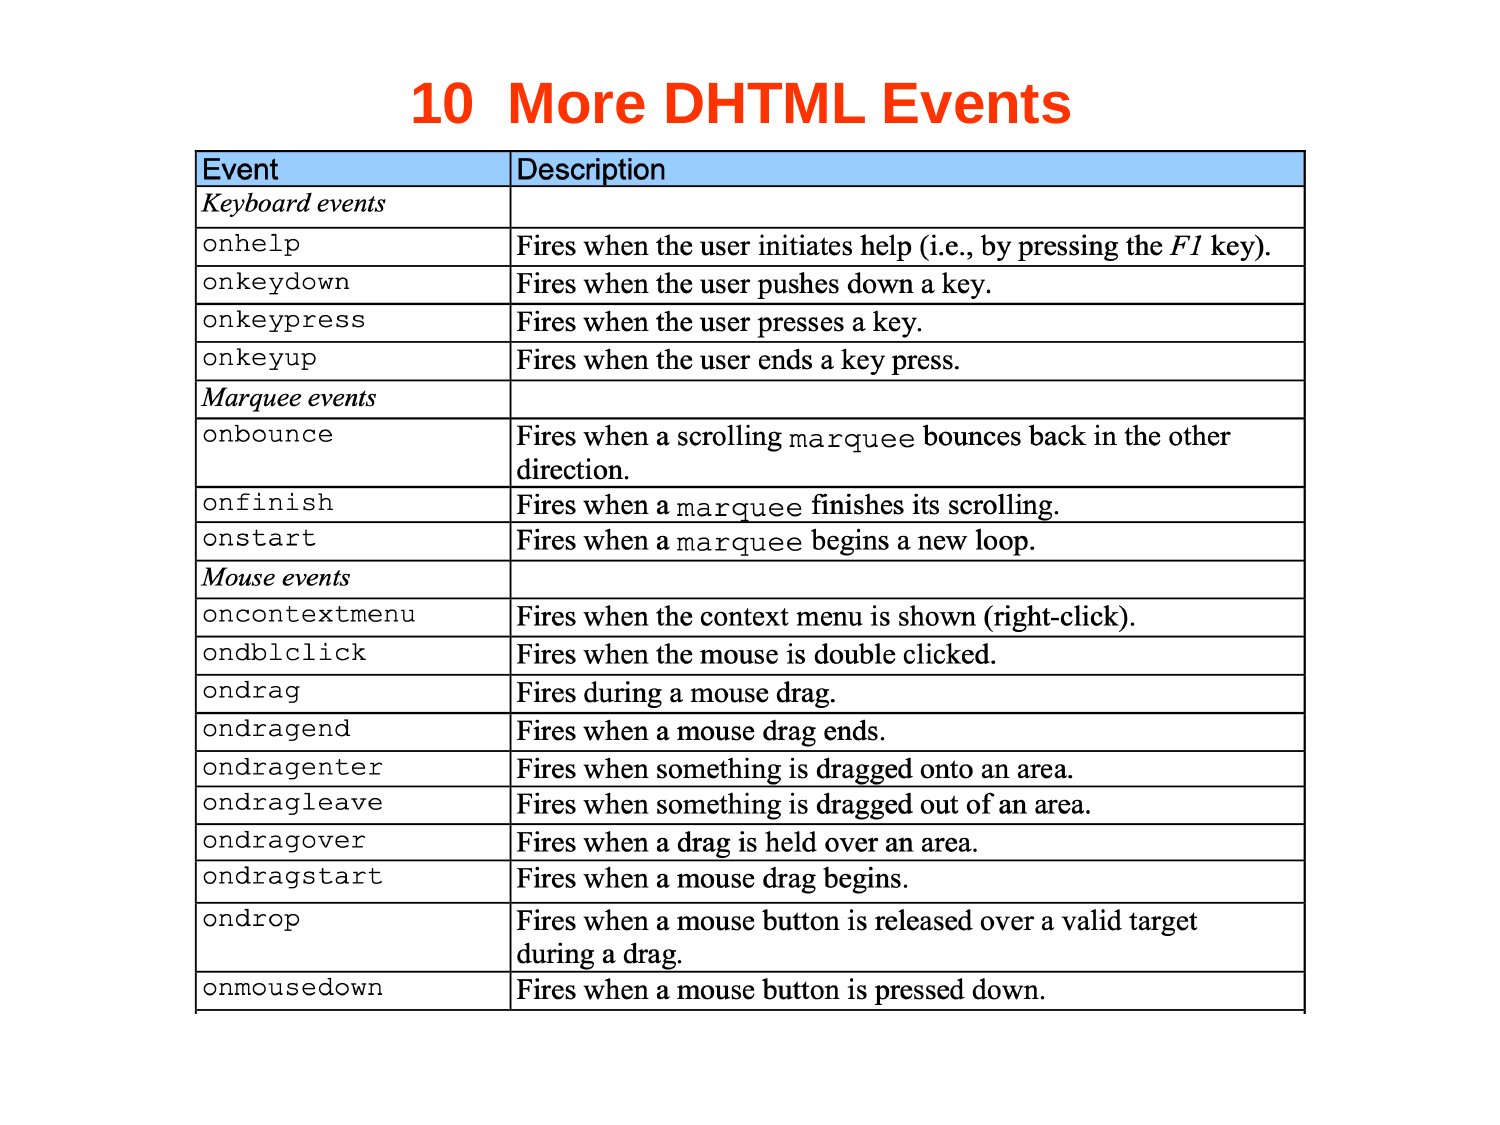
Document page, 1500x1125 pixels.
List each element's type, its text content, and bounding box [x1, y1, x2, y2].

picture [179, 149, 1321, 1014]
title 10 More DHTML Events [111, 11, 1388, 188]
